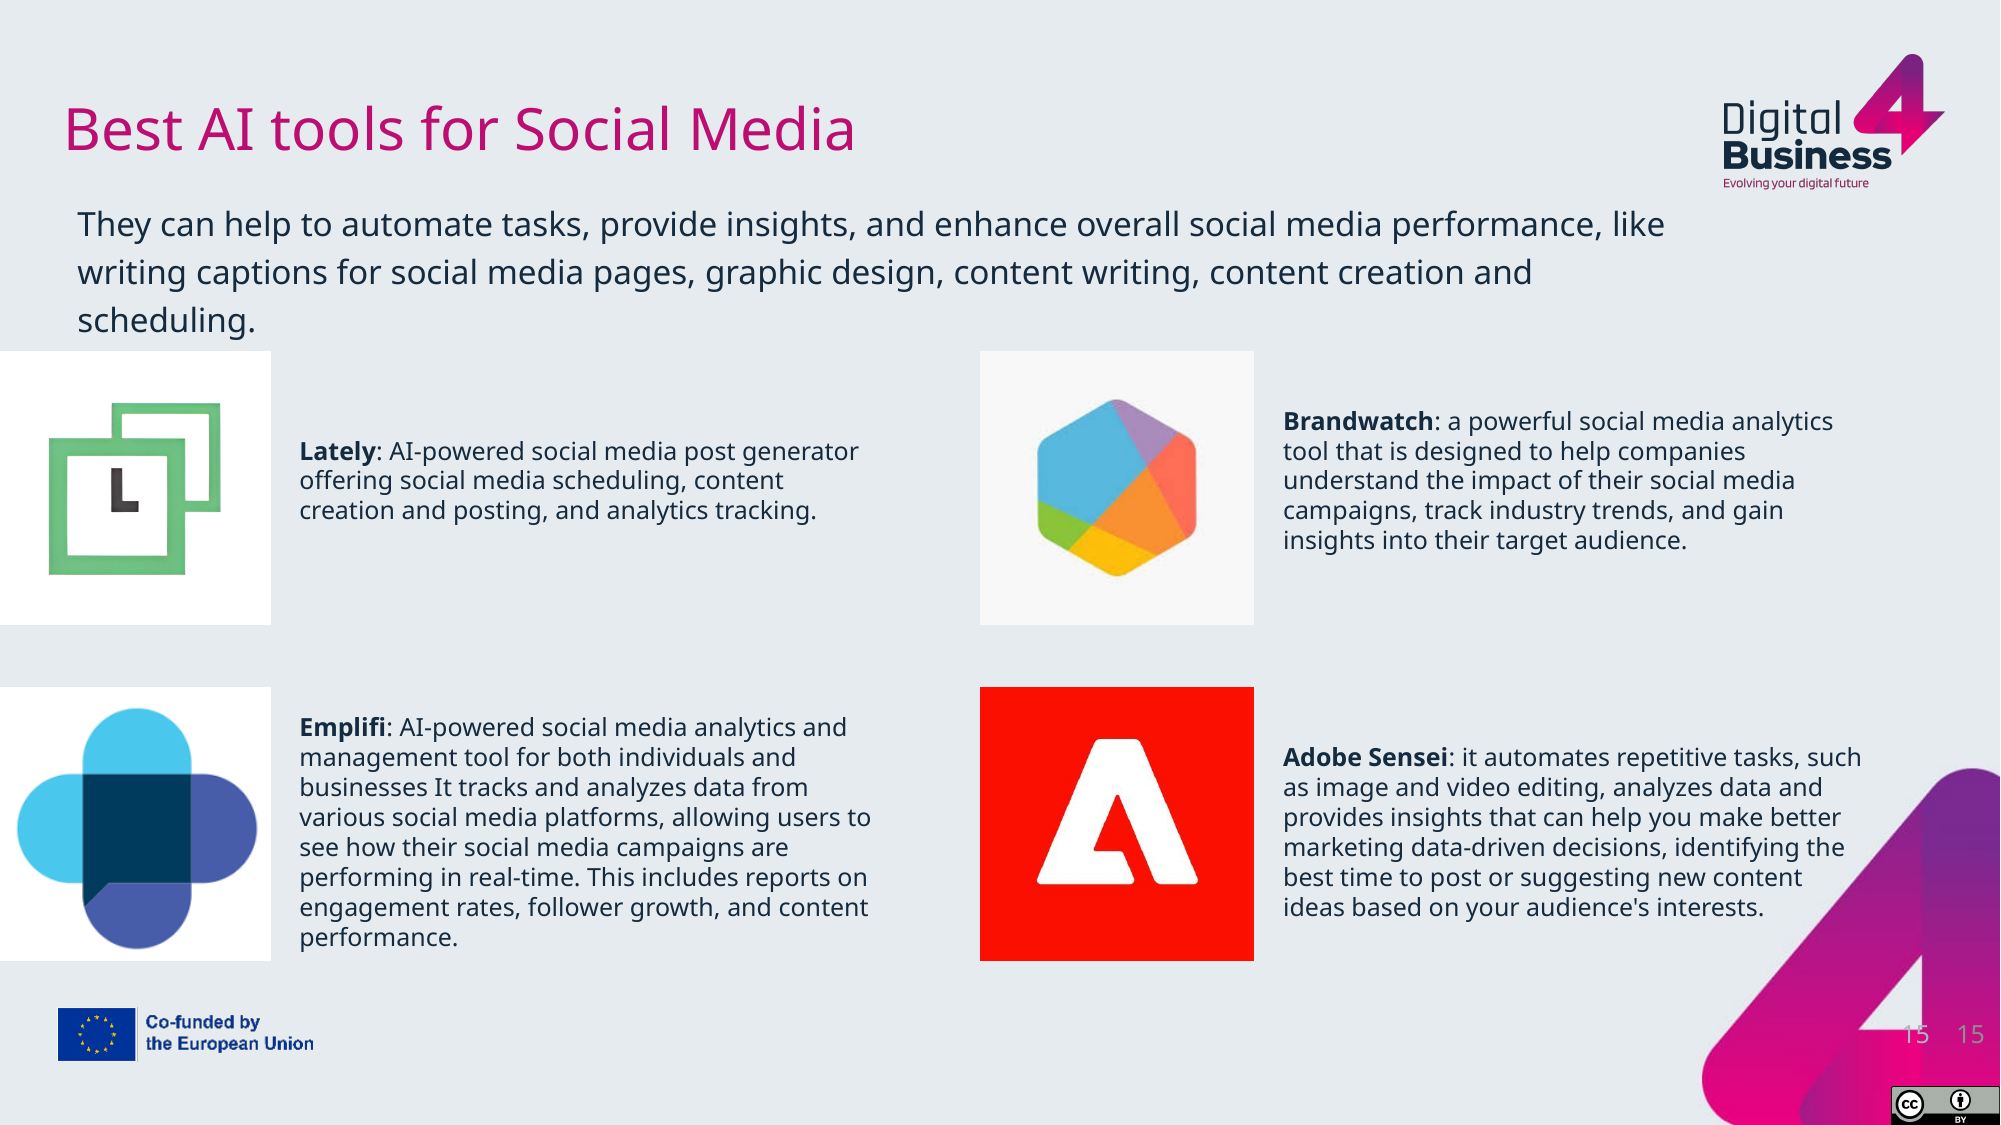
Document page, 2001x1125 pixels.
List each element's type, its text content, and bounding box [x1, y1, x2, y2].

title Best AI tools for Social Media [24, 0, 1593, 171]
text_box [0, 348, 1878, 963]
list They can help to automate tasks, provide insights, and enhance overall social media performance, like writing captions for social media pages, graphic design, content writing, content creation and scheduling. [62, 187, 1738, 299]
picture [980, 687, 1254, 961]
picture [0, 687, 271, 961]
picture [0, 351, 271, 625]
picture [980, 351, 1254, 625]
slide_number 15 [1911, 1005, 2000, 1066]
picture [0, 0, 2000, 1125]
